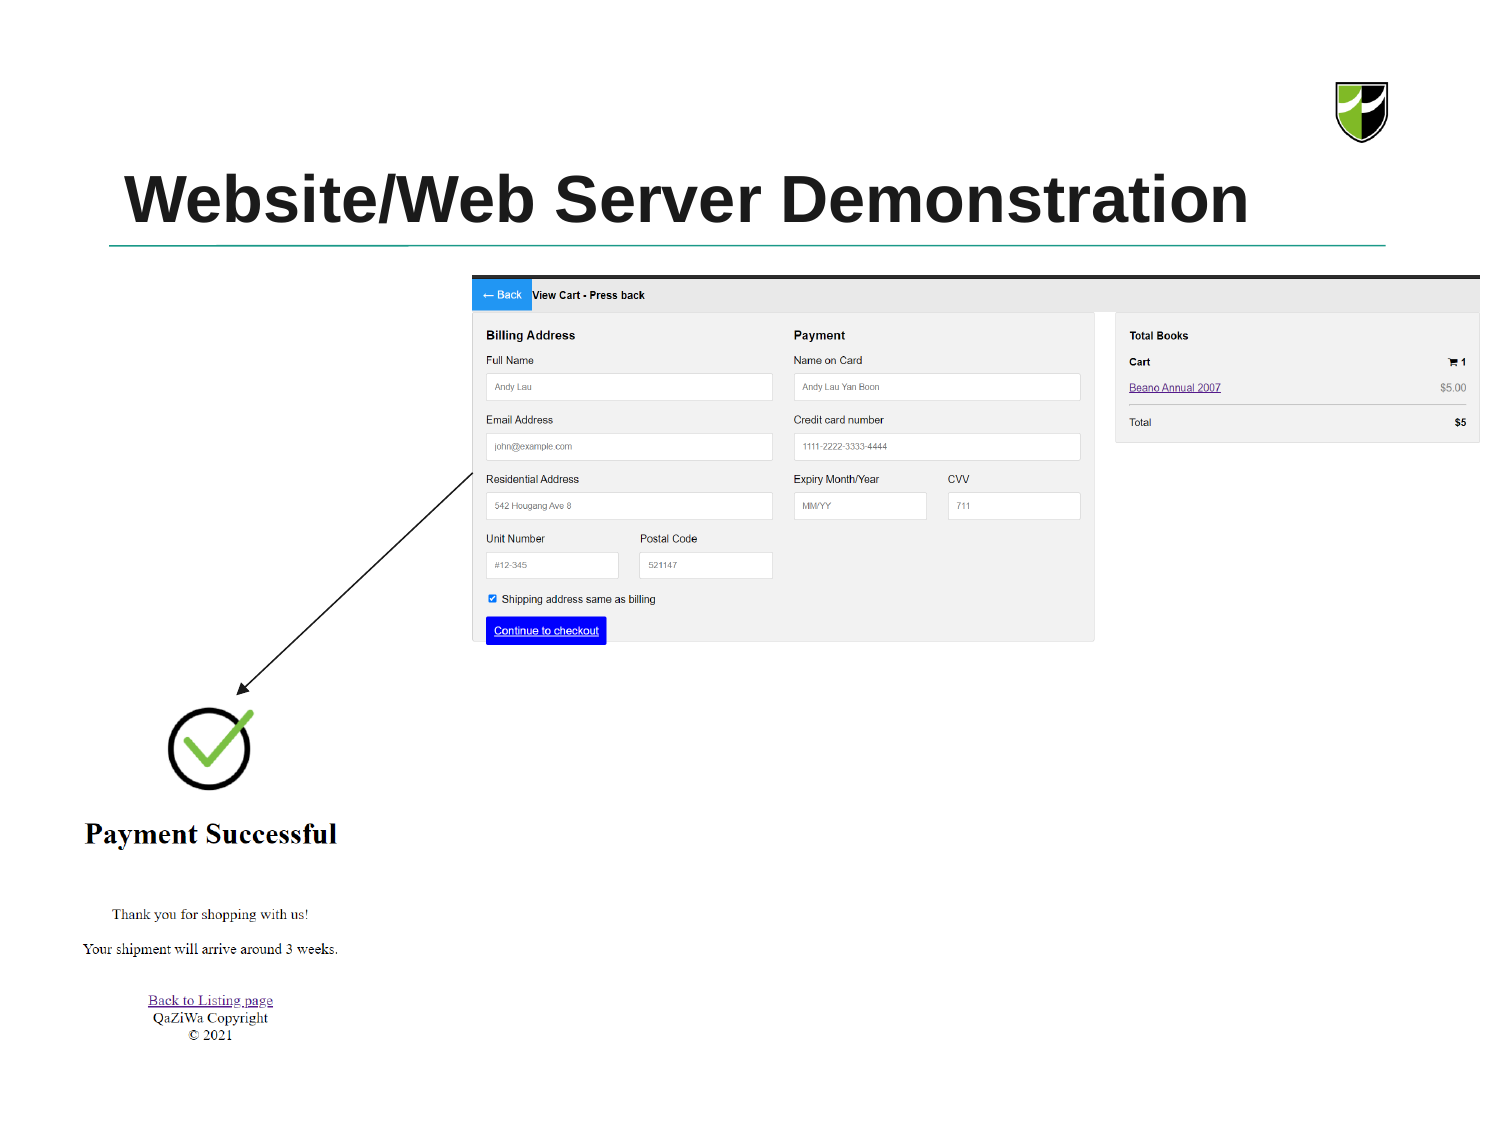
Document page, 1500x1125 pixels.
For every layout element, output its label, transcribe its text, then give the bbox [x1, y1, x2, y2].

picture [472, 275, 1480, 671]
picture [24, 695, 448, 1101]
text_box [236, 472, 473, 696]
title Website/Web Server Demonstration [109, 146, 1386, 246]
picture [1335, 75, 1393, 143]
